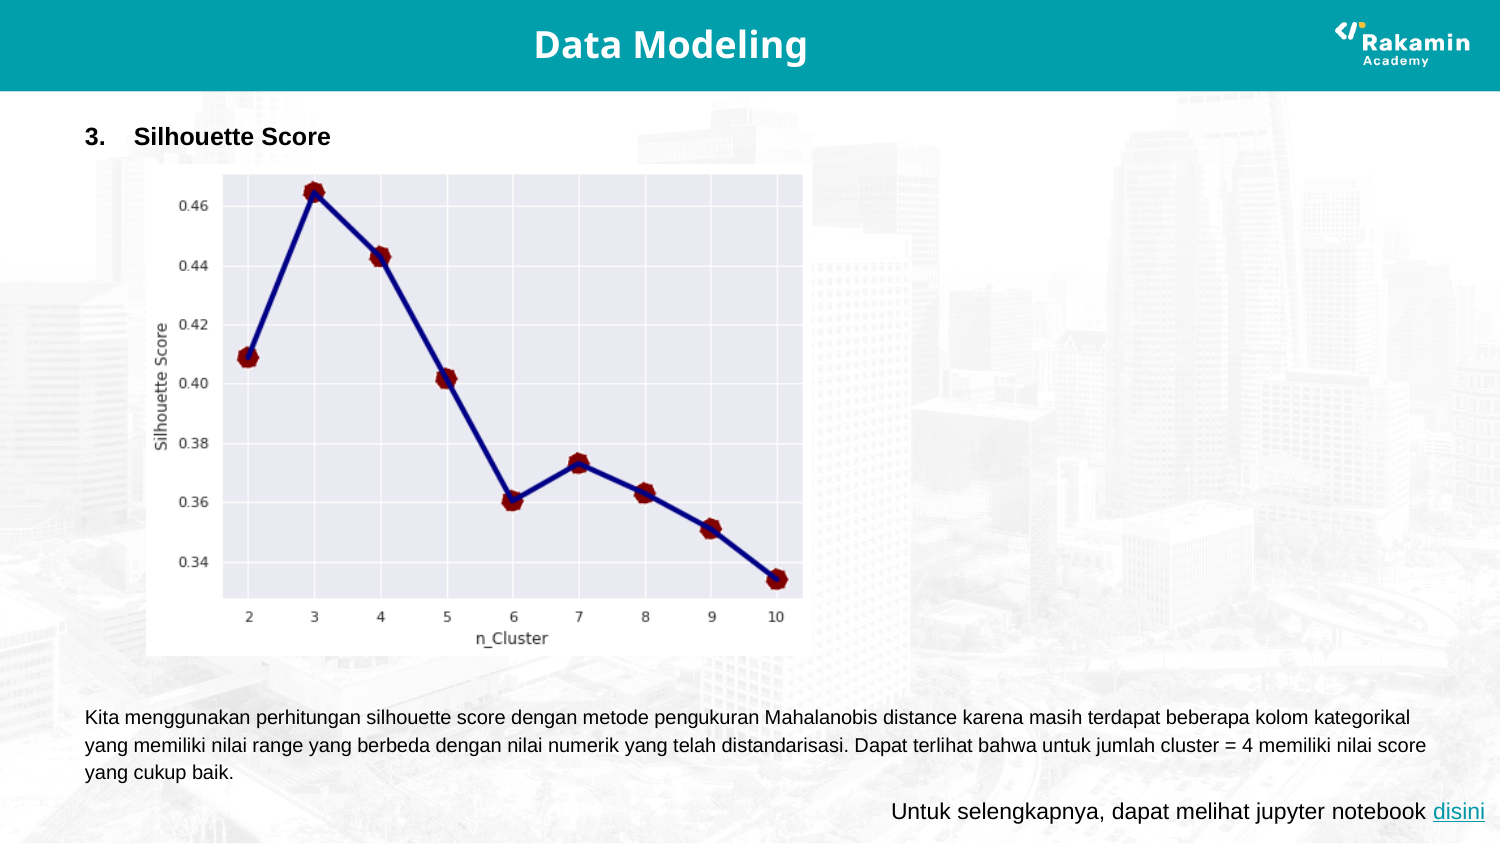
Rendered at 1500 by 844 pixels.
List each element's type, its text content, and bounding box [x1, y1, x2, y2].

text_box Untuk selengkapnya, dapat melihat jupyter notebook disini [763, 782, 1500, 838]
picture [0, 0, 1500, 844]
title Data Modeling [0, 6, 1342, 92]
list Silhouette Score Kita menggunakan perhitungan silhouette score dengan metode pengukuran Mahalanobis distance karena masih terdapat beberapa kolom kategorikal yang memiliki nilai range yang berbeda dengan nilai numerik yang telah distandarisasi. Dapat terlihat bahwa untuk jumlah cluster = 4 memiliki nilai score yang cukup baik. [51, 101, 1449, 801]
picture [146, 164, 812, 656]
